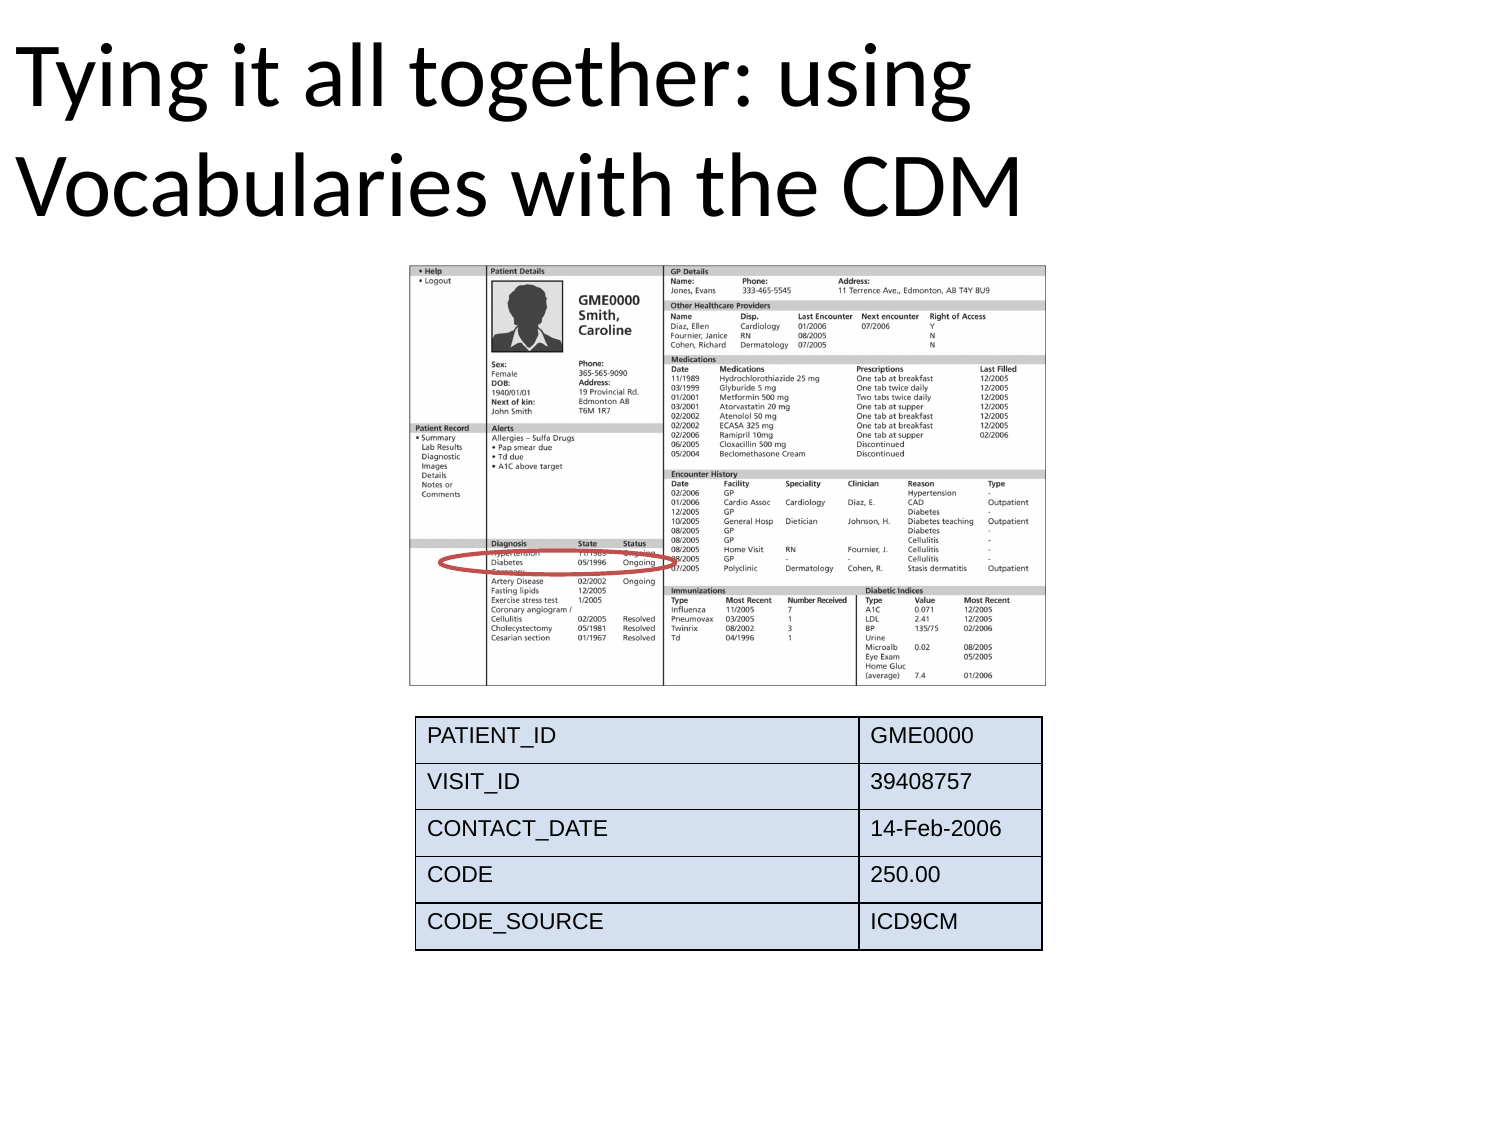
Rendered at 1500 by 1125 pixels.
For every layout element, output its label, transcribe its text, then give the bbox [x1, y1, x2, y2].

table_cell CODE_SOURCE [416, 904, 858, 949]
table_cell CODE [416, 857, 858, 902]
table_cell VISIT_ID [416, 764, 858, 809]
table_cell 250.00 [860, 857, 1041, 902]
table_header GME0000 [860, 718, 1041, 763]
picture [405, 262, 1049, 689]
table_header PATIENT_ID [416, 718, 858, 763]
table_cell 39408757 [860, 764, 1041, 809]
table_cell ICD9CM [860, 904, 1041, 949]
table_cell 14-Feb-2006 [860, 810, 1041, 856]
title Tying it all together: using Vocabularies with the CDM [0, 0, 1425, 188]
table_cell CONTACT_DATE [416, 810, 858, 856]
